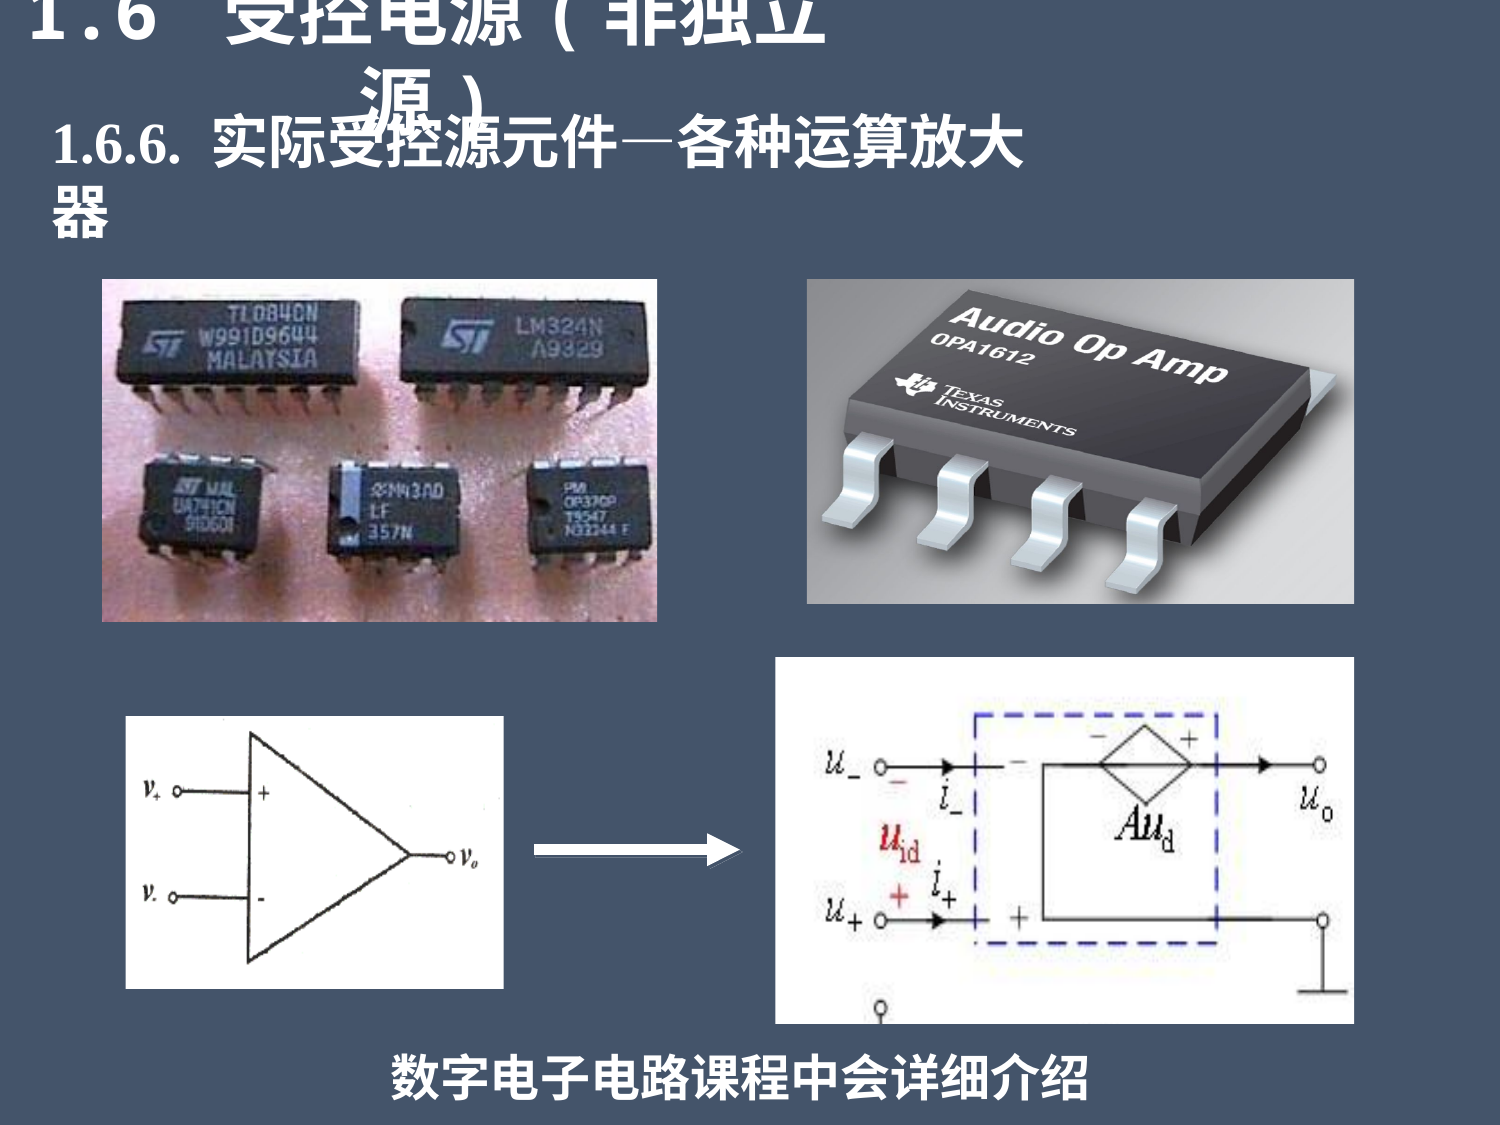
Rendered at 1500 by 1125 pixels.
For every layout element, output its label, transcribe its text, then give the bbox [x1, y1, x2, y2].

text_box 1.6.6. 实际受控源元件—各种运算放大器 [36, 97, 1096, 253]
text_box 1.6 受控电源(非独立源) [0, 0, 855, 152]
picture [125, 716, 504, 989]
picture [806, 279, 1355, 604]
text_box 数字电子电路课程中会详细介绍 [286, 1039, 1194, 1115]
picture [775, 657, 1355, 1024]
picture [102, 279, 658, 622]
